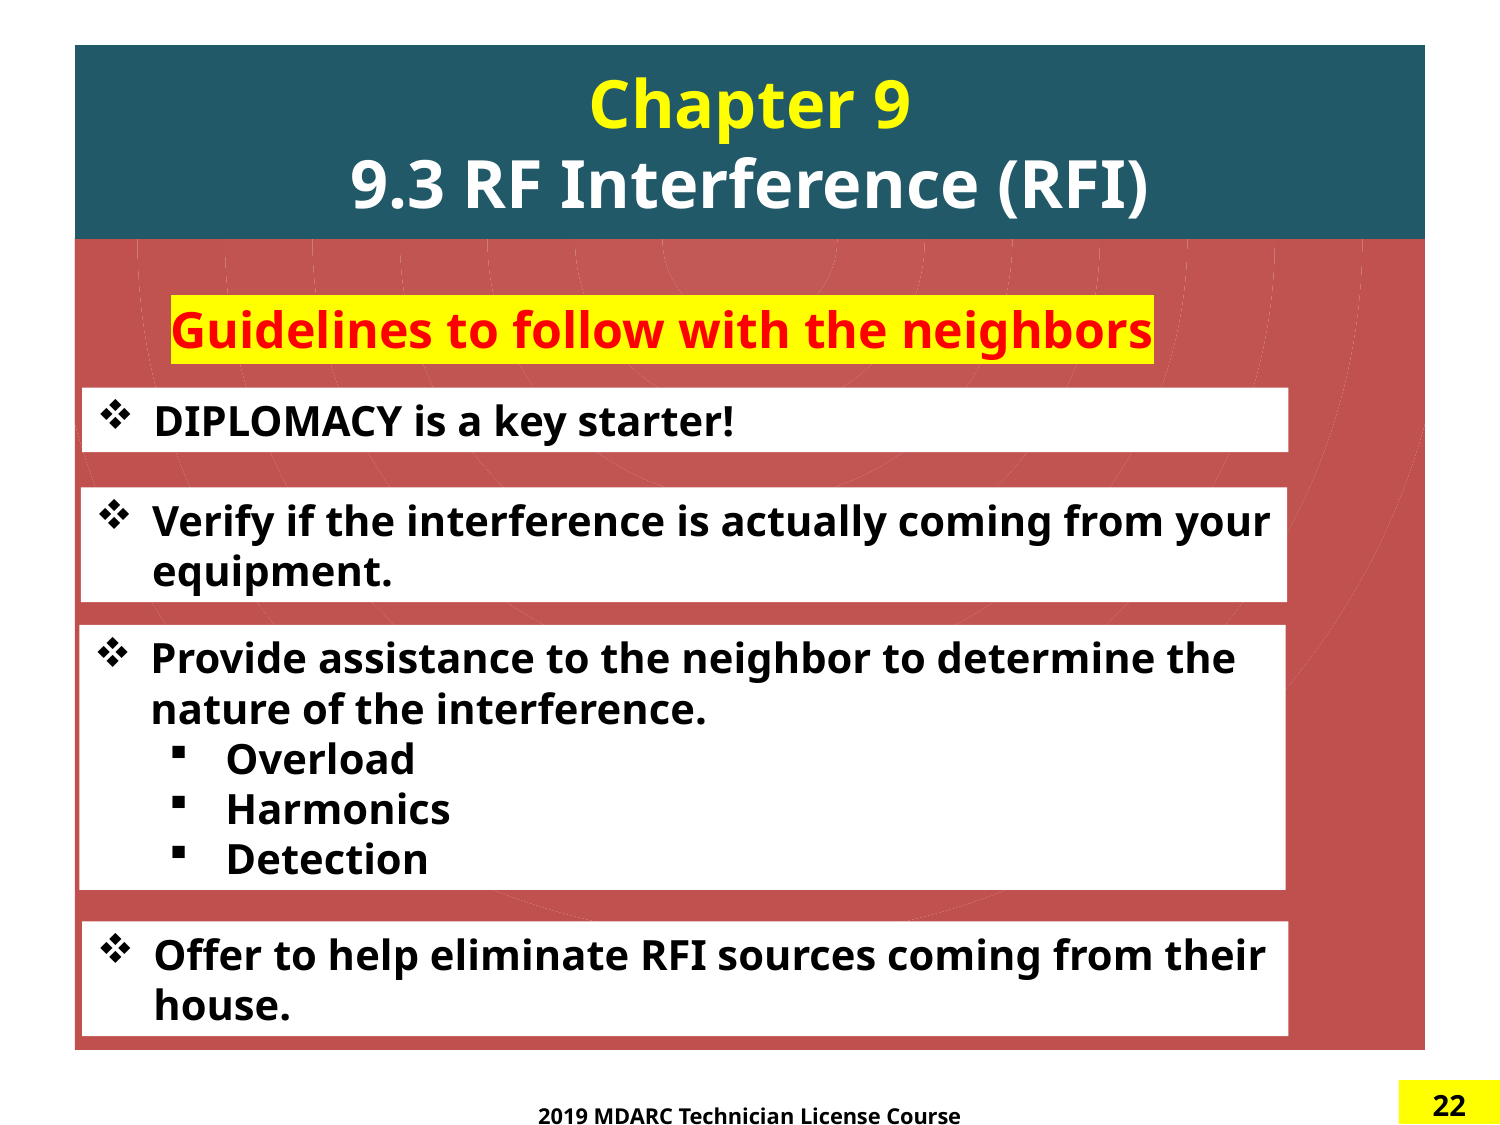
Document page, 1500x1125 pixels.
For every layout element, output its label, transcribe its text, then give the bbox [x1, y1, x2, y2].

text_box Verify if the interference is actually coming from your equipment. [80, 487, 1288, 603]
title Chapter 9 9.3 RF Interference (RFI) [75, 45, 1425, 239]
text_box [74, 238, 1425, 1050]
text_box Provide assistance to the neighbor to determine the nature of the interference. Overload Harmonics Detection [79, 624, 1286, 890]
text_box 2019 MDARC Technician License Course [442, 1094, 1058, 1125]
text_box Offer to help eliminate RFI sources coming from their house. [82, 921, 1289, 1037]
text_box DIPLOMACY is a key starter! [82, 387, 1289, 453]
text_box Guidelines to follow with the neighbors [81, 291, 1244, 367]
text_box 22 [1398, 1080, 1500, 1124]
